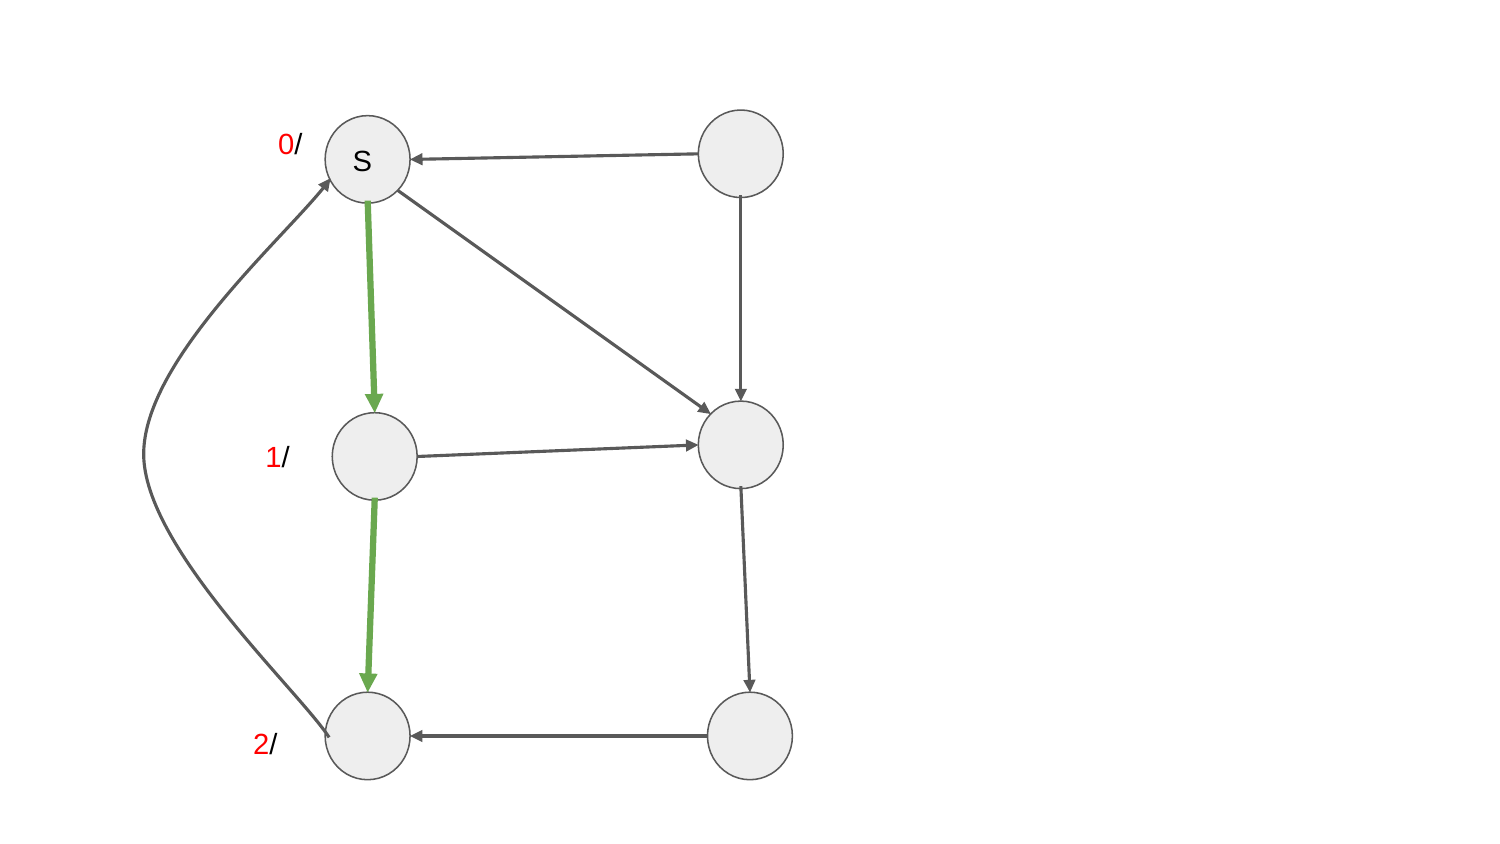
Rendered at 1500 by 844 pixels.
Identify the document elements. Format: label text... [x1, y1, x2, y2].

text_box 2/ [238, 710, 373, 774]
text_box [367, 499, 375, 693]
text_box [343, 413, 417, 500]
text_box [397, 190, 712, 415]
text_box 1/ [250, 422, 385, 486]
text_box [143, 178, 331, 710]
text_box [333, 692, 411, 780]
text_box 0/ [263, 110, 398, 174]
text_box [416, 444, 699, 457]
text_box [740, 488, 751, 693]
text_box [698, 110, 784, 198]
text_box S [327, 128, 410, 203]
text_box [707, 692, 793, 780]
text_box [367, 202, 375, 413]
text_box [698, 401, 784, 489]
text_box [409, 153, 699, 160]
